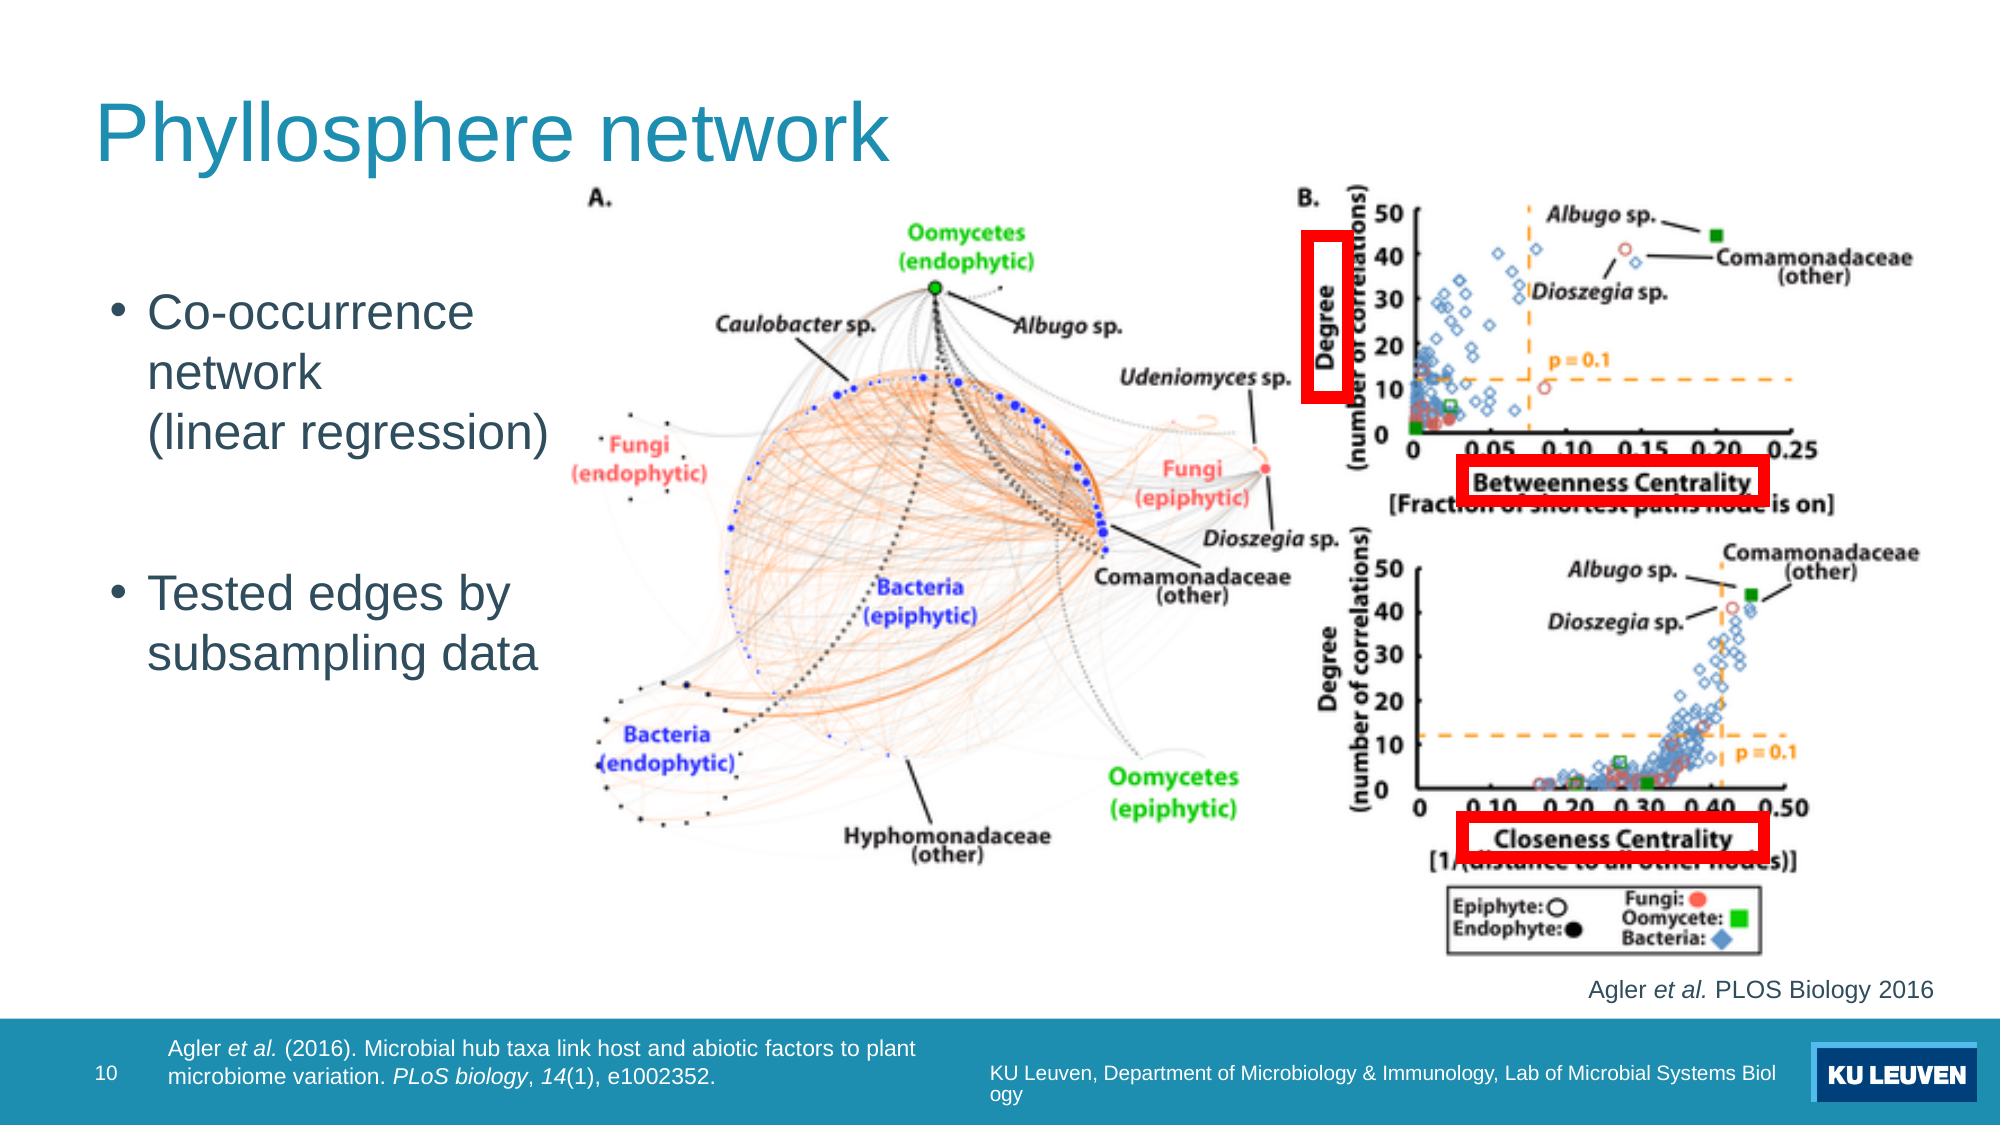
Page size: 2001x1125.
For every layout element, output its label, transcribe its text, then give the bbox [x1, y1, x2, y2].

picture [570, 183, 1923, 959]
text_box Agler et al. (2016). Microbial hub taxa link host and abiotic factors to plant microbiome variation. PLoS biology, 14(1), e1002352. [153, 1026, 977, 1097]
picture [1811, 1042, 1977, 1102]
text_box Agler et al. PLOS Biology 2016 [1568, 973, 1955, 1004]
footer KU Leuven, Department of Microbiology & Immunology, Lab of Microbial Systems Biology [989, 1018, 1809, 1125]
list Co-occurrence network (linear regression) Tested edges by subsampling data [94, 271, 585, 1004]
title Phyllosphere network [94, 33, 1906, 223]
slide_number 10 [94, 1018, 201, 1125]
